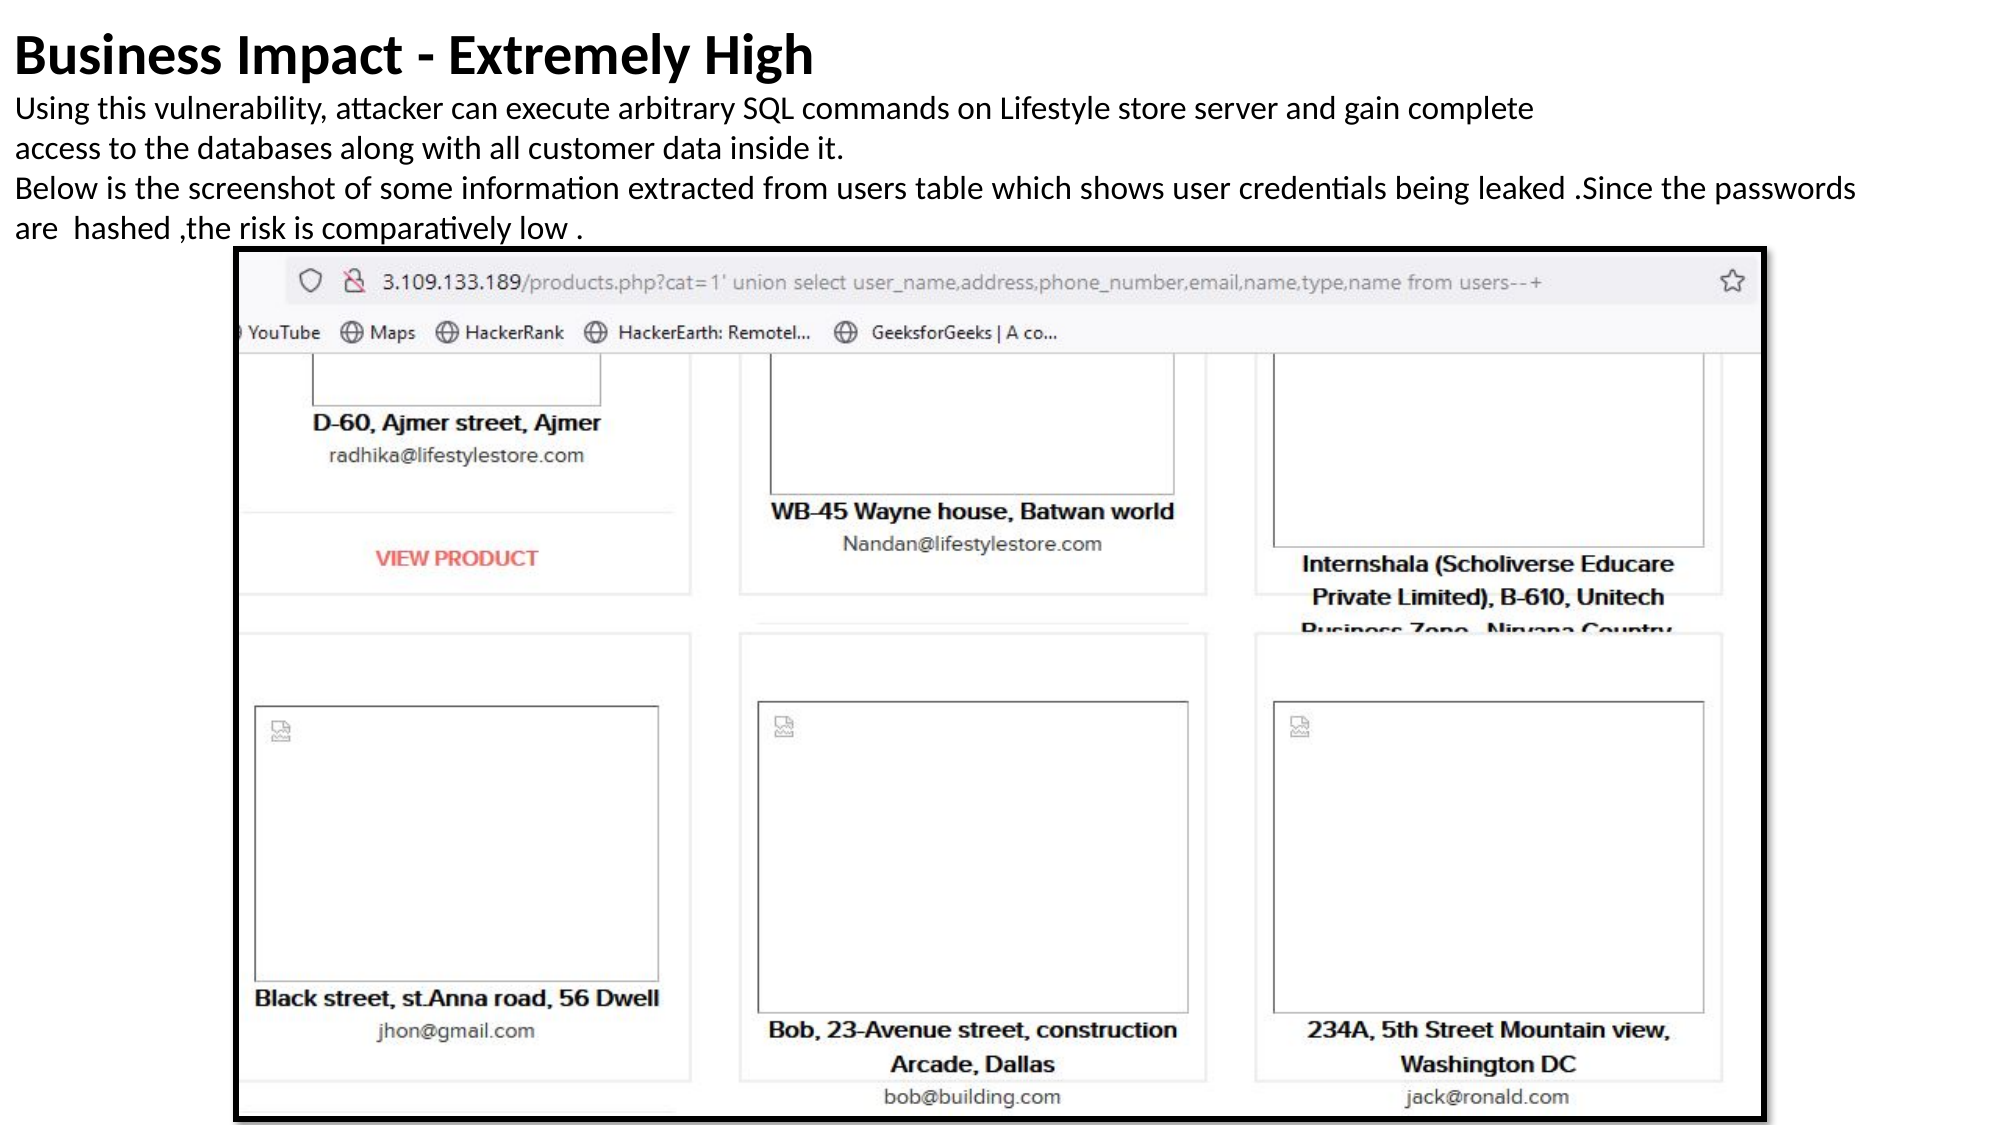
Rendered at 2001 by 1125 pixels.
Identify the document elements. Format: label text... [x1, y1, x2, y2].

text_box Business Impact - Extremely High Using this vulnerability, attacker can execute arbitrary SQL commands on Lifestyle store server and gain complete access to the databases along with all customer data inside it. Below is the screenshot of some information extracted from users table which shows user credentials being leaked .Since the passwords are hashed ,the risk is comparatively low . [0, 8, 1874, 304]
picture [238, 252, 1761, 1116]
